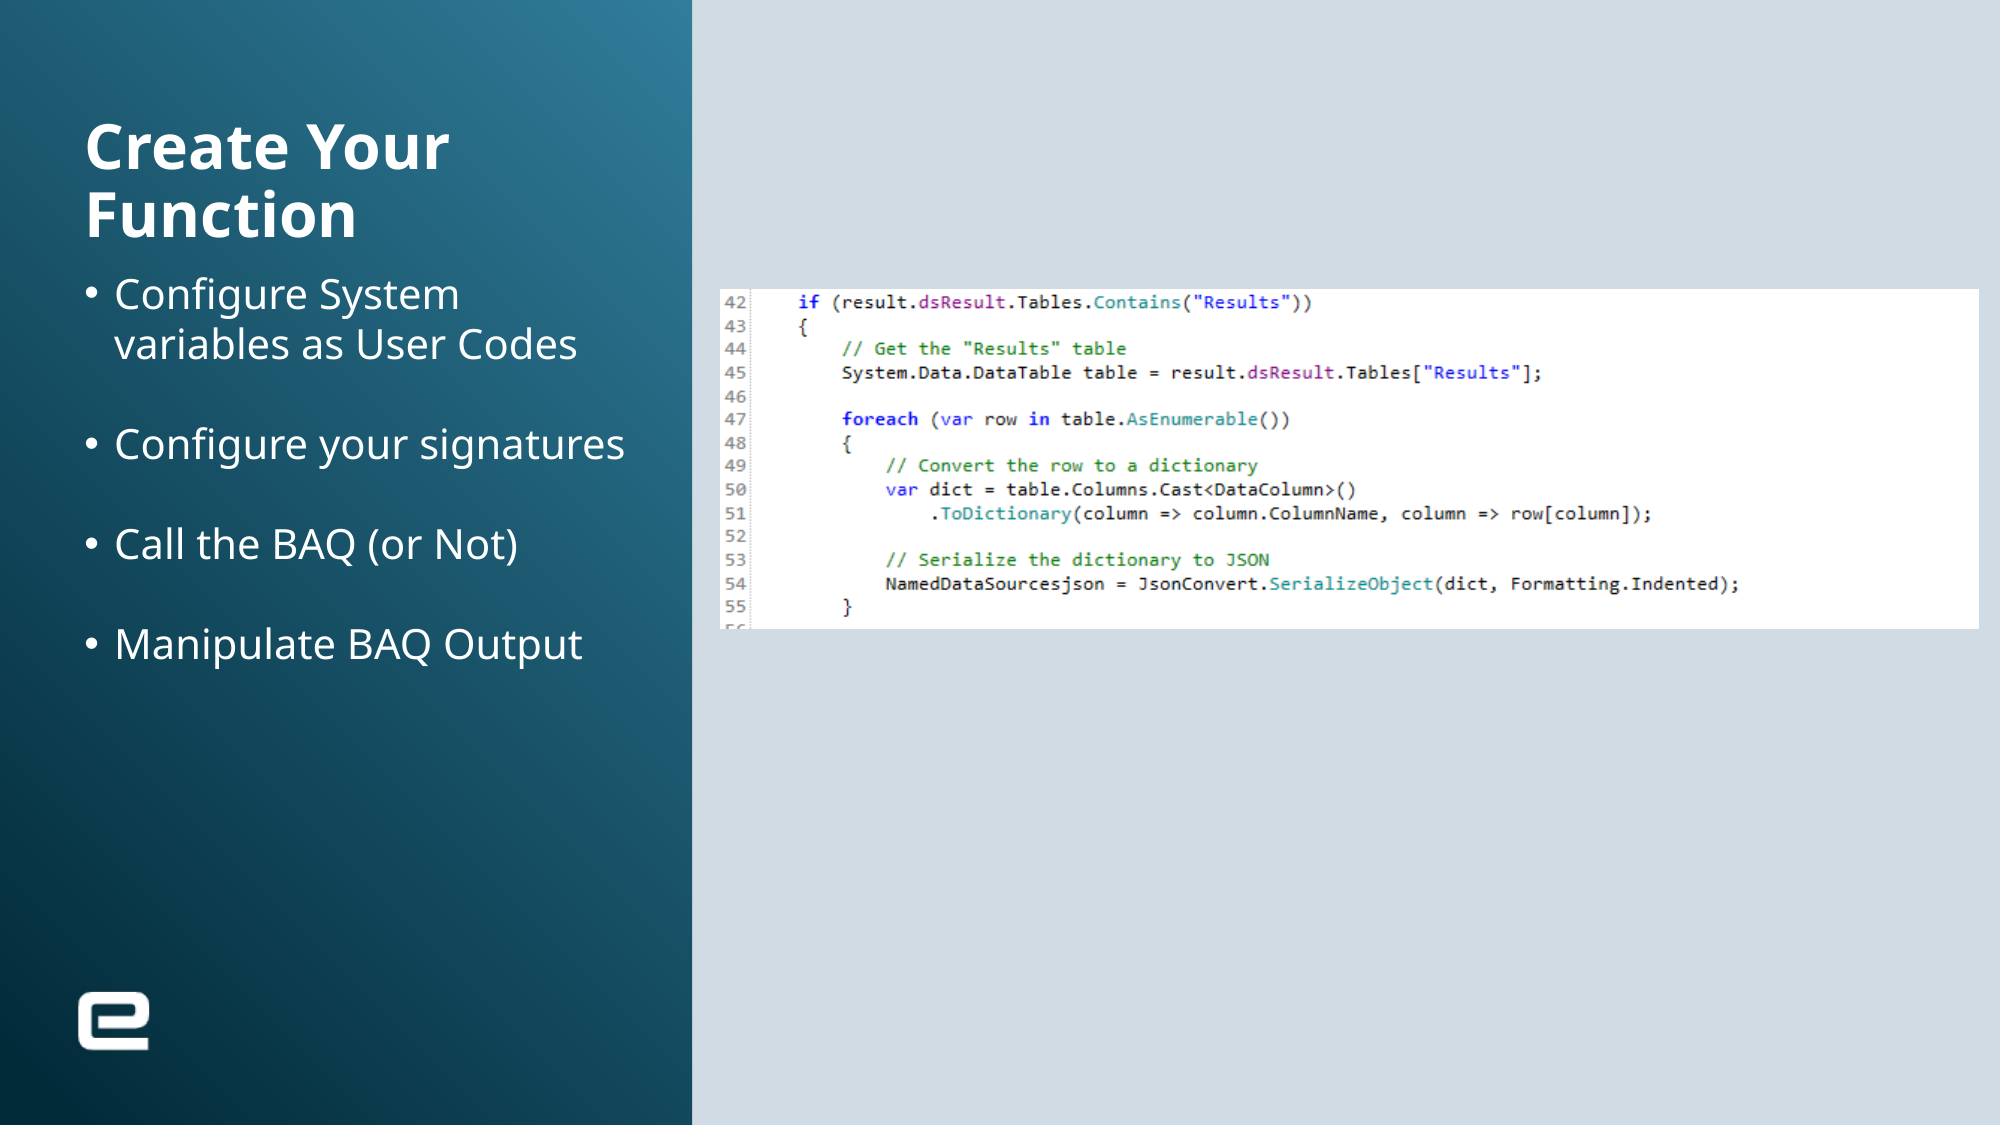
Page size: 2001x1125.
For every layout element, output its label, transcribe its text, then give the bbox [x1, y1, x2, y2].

title Create Your Function [84, 115, 635, 267]
picture [63, 969, 166, 1072]
picture [719, 289, 1979, 629]
list Configure System variables as User Codes Configure your signatures Call the BAQ (or Not) Manipulate BAQ Output [84, 267, 635, 990]
